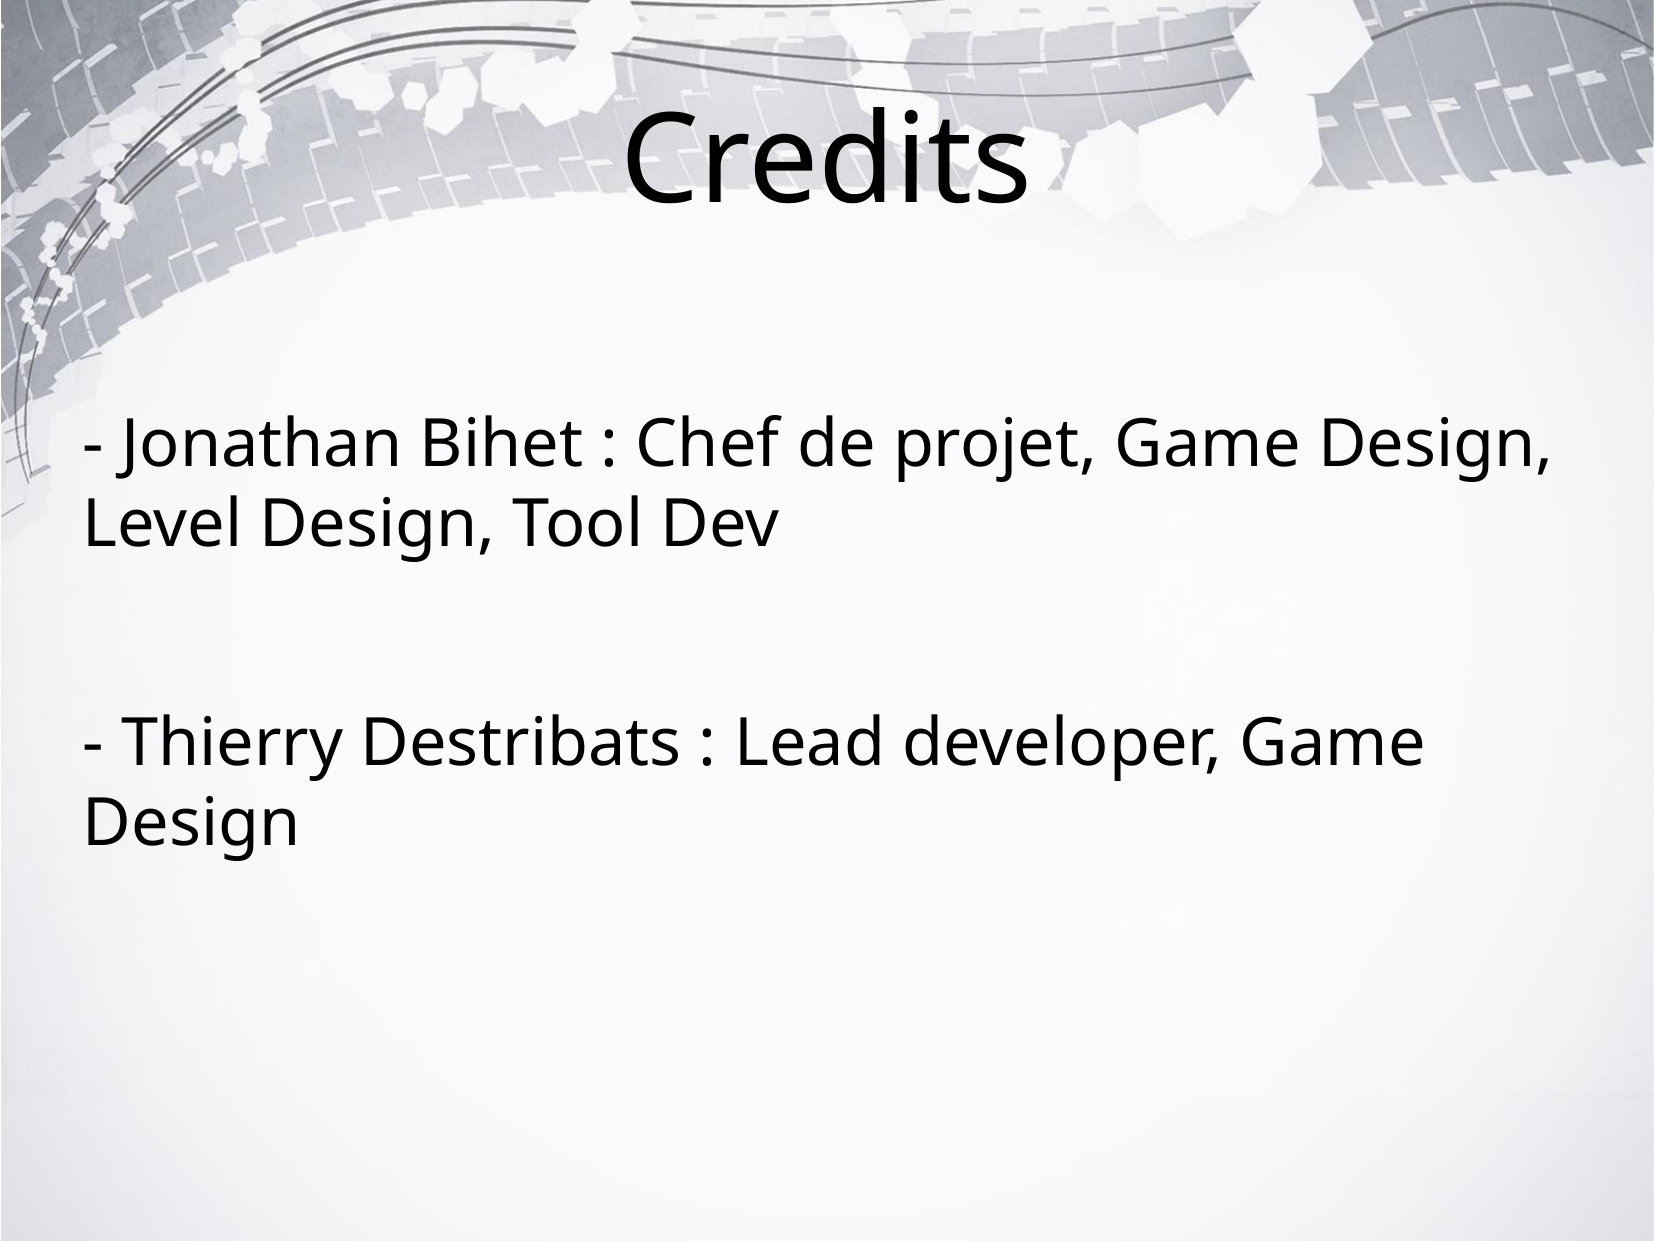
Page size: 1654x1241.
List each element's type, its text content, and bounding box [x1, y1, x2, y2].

picture [0, 0, 1654, 1241]
title Credits [82, 49, 1571, 257]
list - Jonathan Bihet : Chef de projet, Game Design, Level Design, Tool Dev - Thierry Destribats : Lead developer, Game Design [82, 290, 1571, 995]
